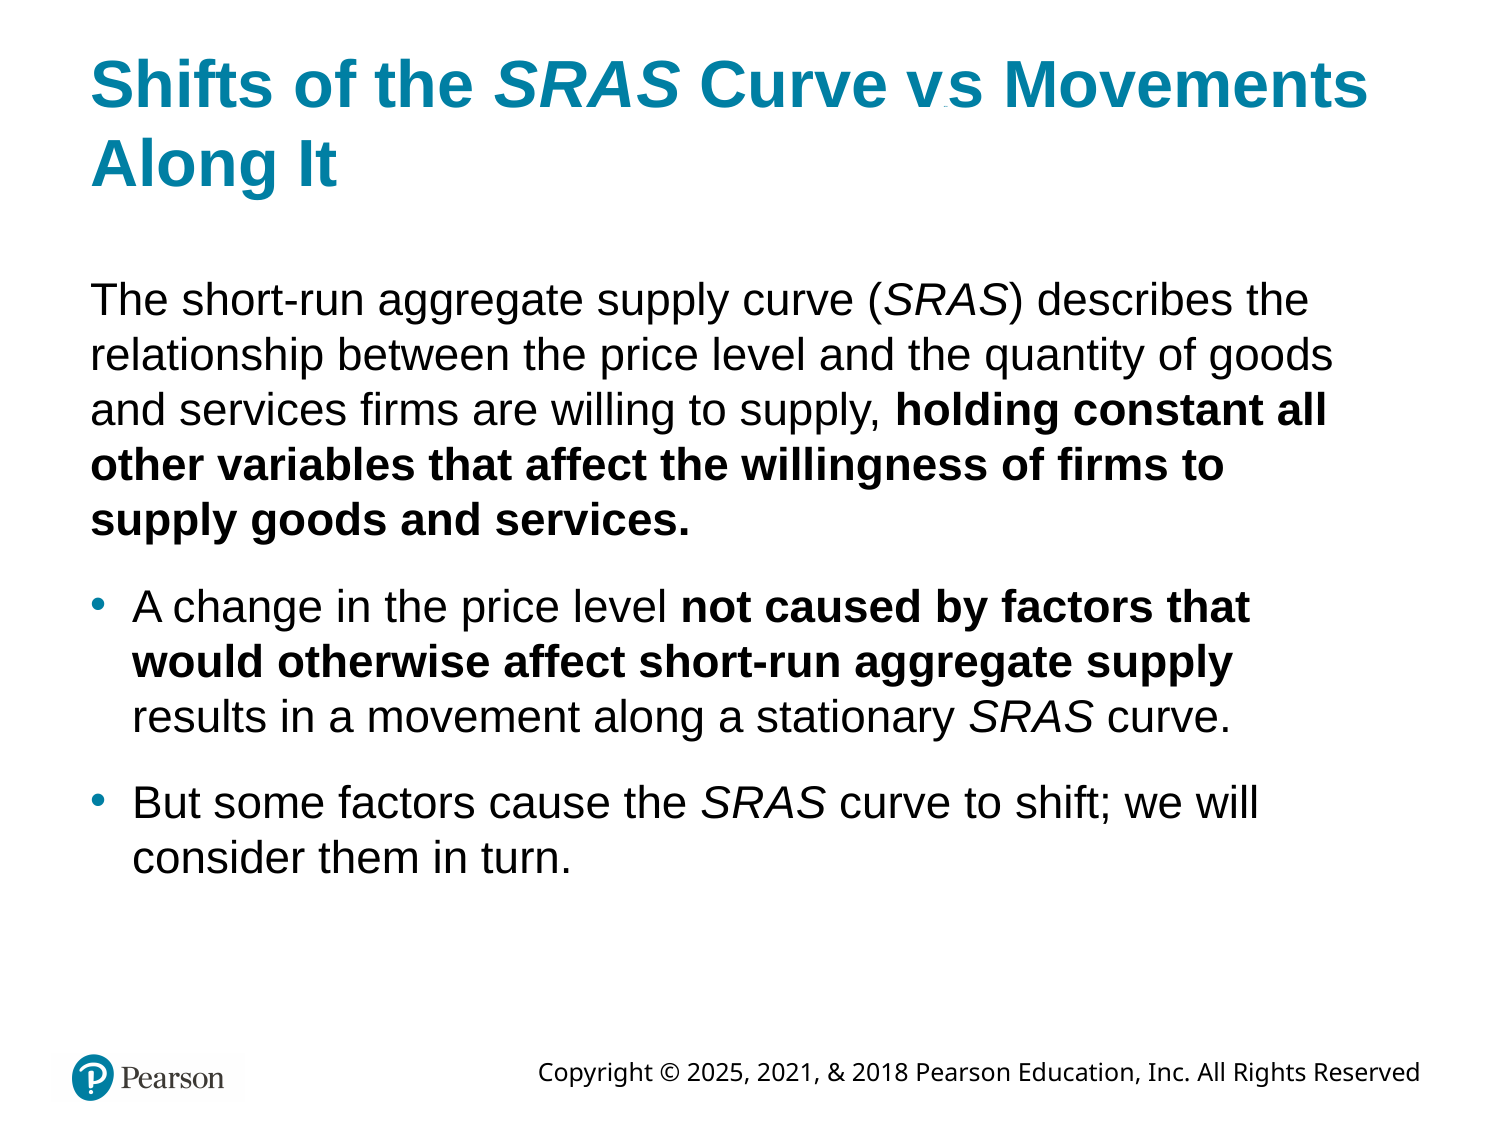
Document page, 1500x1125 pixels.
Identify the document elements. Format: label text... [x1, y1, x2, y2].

list The short-run aggregate supply curve (S R A S) describes the relationship between the price level and the quantity of goods and services firms are willing to supply, holding constant all other variables that affect the willingness of firms to supply goods and services. A change in the price level not caused by factors that would otherwise affect short-run aggregate supply results in a movement along a stationary S R A S curve. But some factors cause the S R A S curve to shift; we will consider them in turn. [75, 255, 1385, 945]
picture [51, 1053, 245, 1102]
title Shifts of the S R A S Curve versus Movements Along It [75, 35, 1425, 216]
